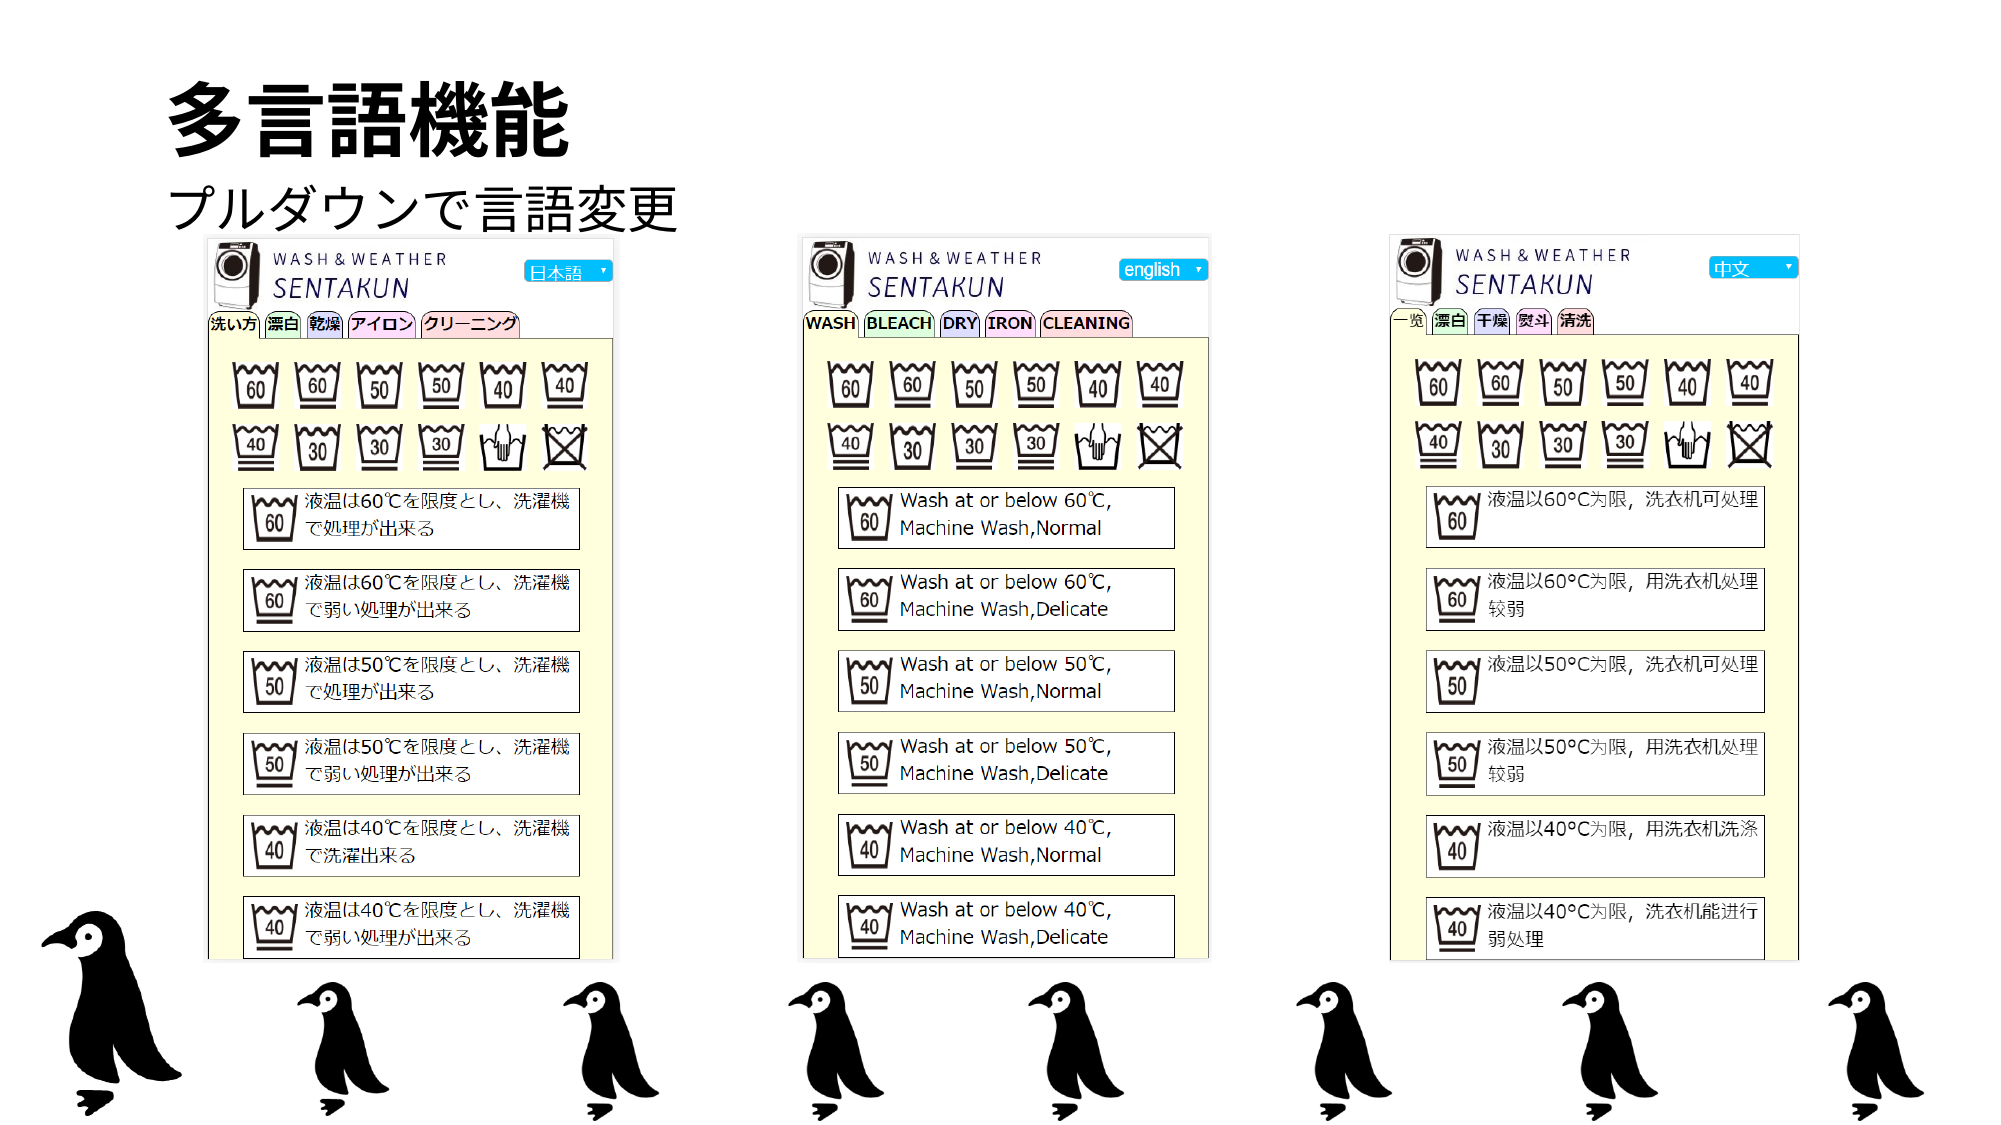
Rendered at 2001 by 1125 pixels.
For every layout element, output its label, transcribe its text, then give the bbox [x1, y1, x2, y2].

picture [797, 233, 1212, 963]
picture [1389, 234, 1800, 963]
list 多言語機能 プルダウンで言語変更 [149, 73, 1875, 248]
picture [9, 234, 620, 1116]
picture [541, 982, 681, 1121]
picture [1006, 982, 1146, 1121]
picture [1540, 982, 1680, 1121]
picture [1806, 982, 1946, 1121]
picture [1274, 982, 1414, 1121]
picture [766, 982, 906, 1121]
picture [276, 982, 410, 1116]
